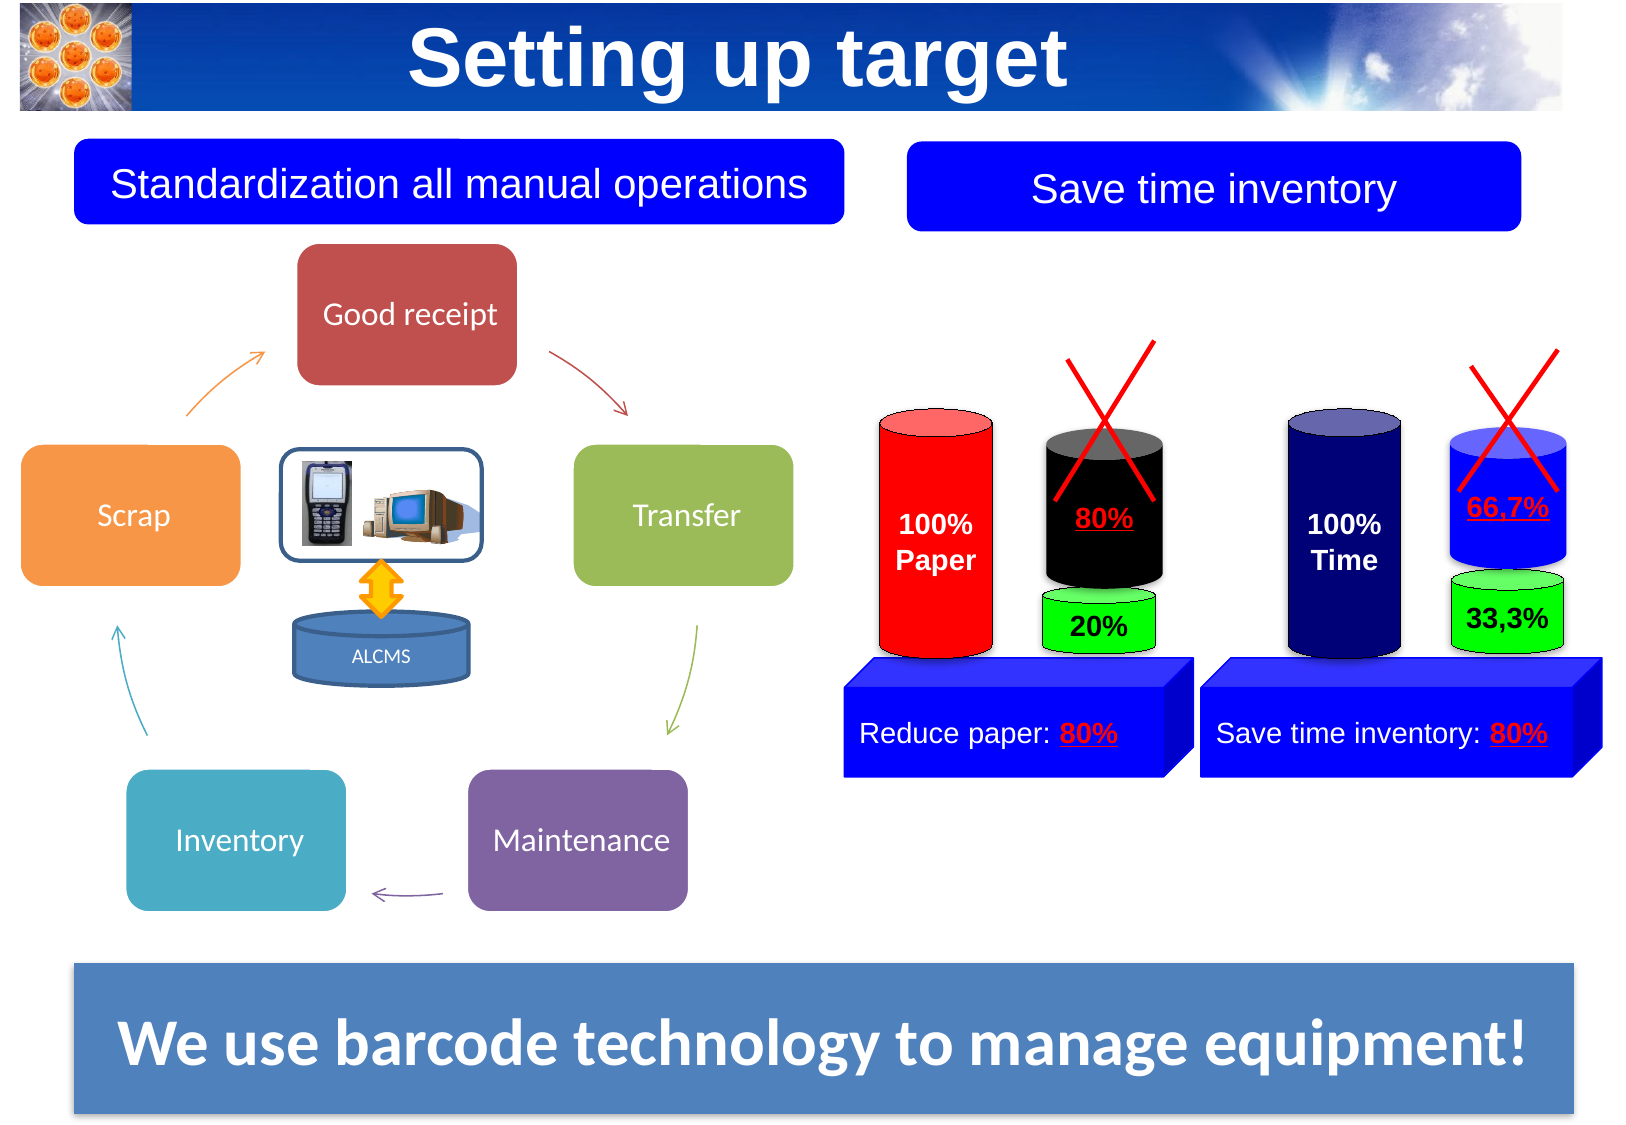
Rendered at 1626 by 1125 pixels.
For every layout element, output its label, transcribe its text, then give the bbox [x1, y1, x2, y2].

text_box Save time inventory [904, 139, 1524, 234]
text_box Standardization all manual operations [71, 136, 847, 227]
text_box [888, 340, 1603, 777]
picture [19, 3, 1563, 111]
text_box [0, 241, 884, 924]
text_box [280, 448, 482, 687]
text_box We use barcode technology to manage equipment! [74, 963, 1574, 1114]
